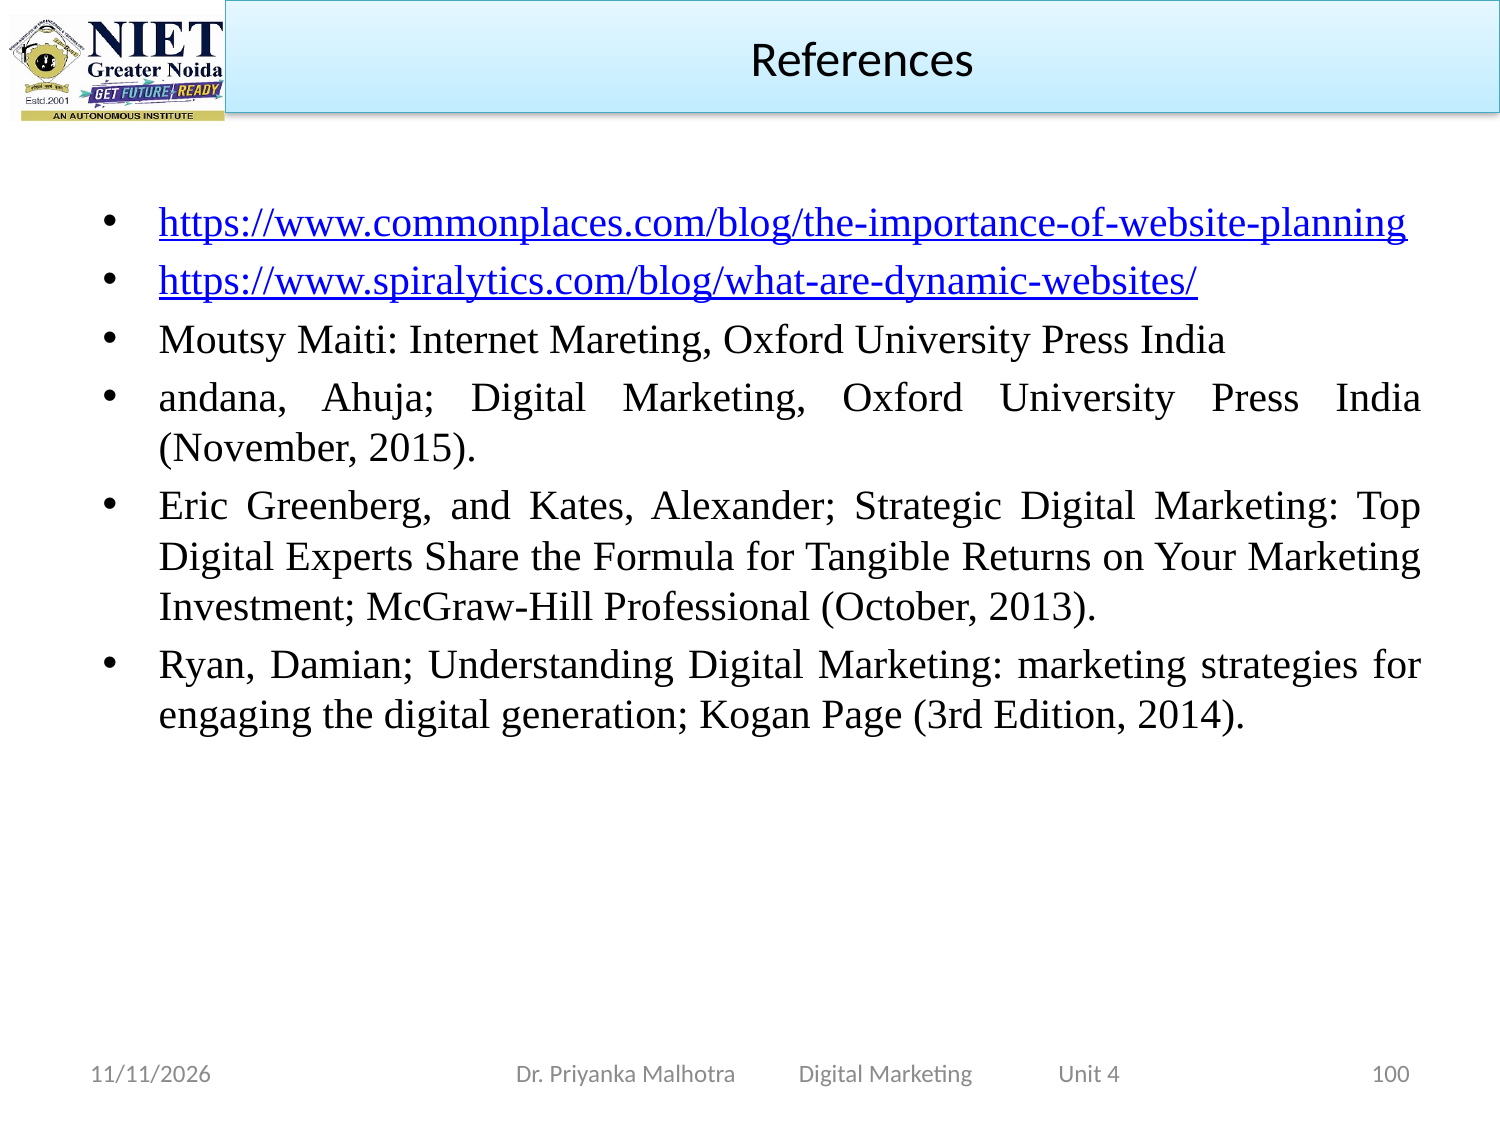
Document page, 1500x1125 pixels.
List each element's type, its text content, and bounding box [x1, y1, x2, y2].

picture [9, 0, 226, 151]
footer Dr. Priyanka Malhotra Digital Marketing Unit 4 [362, 1042, 1074, 1103]
text_box References [226, 0, 1500, 113]
slide_number 28-May-24 [75, 1042, 362, 1103]
slide_number 100 [1074, 1042, 1425, 1103]
list https://www.commonplaces.com/blog/the-importance-of-website-planning https://www.spiralytics.com/blog/what-are-dynamic-websites/ Moutsy Maiti: Internet Mareting, Oxford University Press India andana, Ahuja; Digital Marketing, Oxford University Press India (November, 2015). Eric Greenberg, and Kates, Alexander; Strategic Digital Marketing: Top Digital Experts Share the Formula for Tangible Returns on Your Marketing Investment; McGraw-Hill Professional (October, 2013). Ryan, Damian; Understanding Digital Marketing: marketing strategies for engaging the digital generation; Kogan Page (3rd Edition, 2014). [87, 187, 1438, 841]
